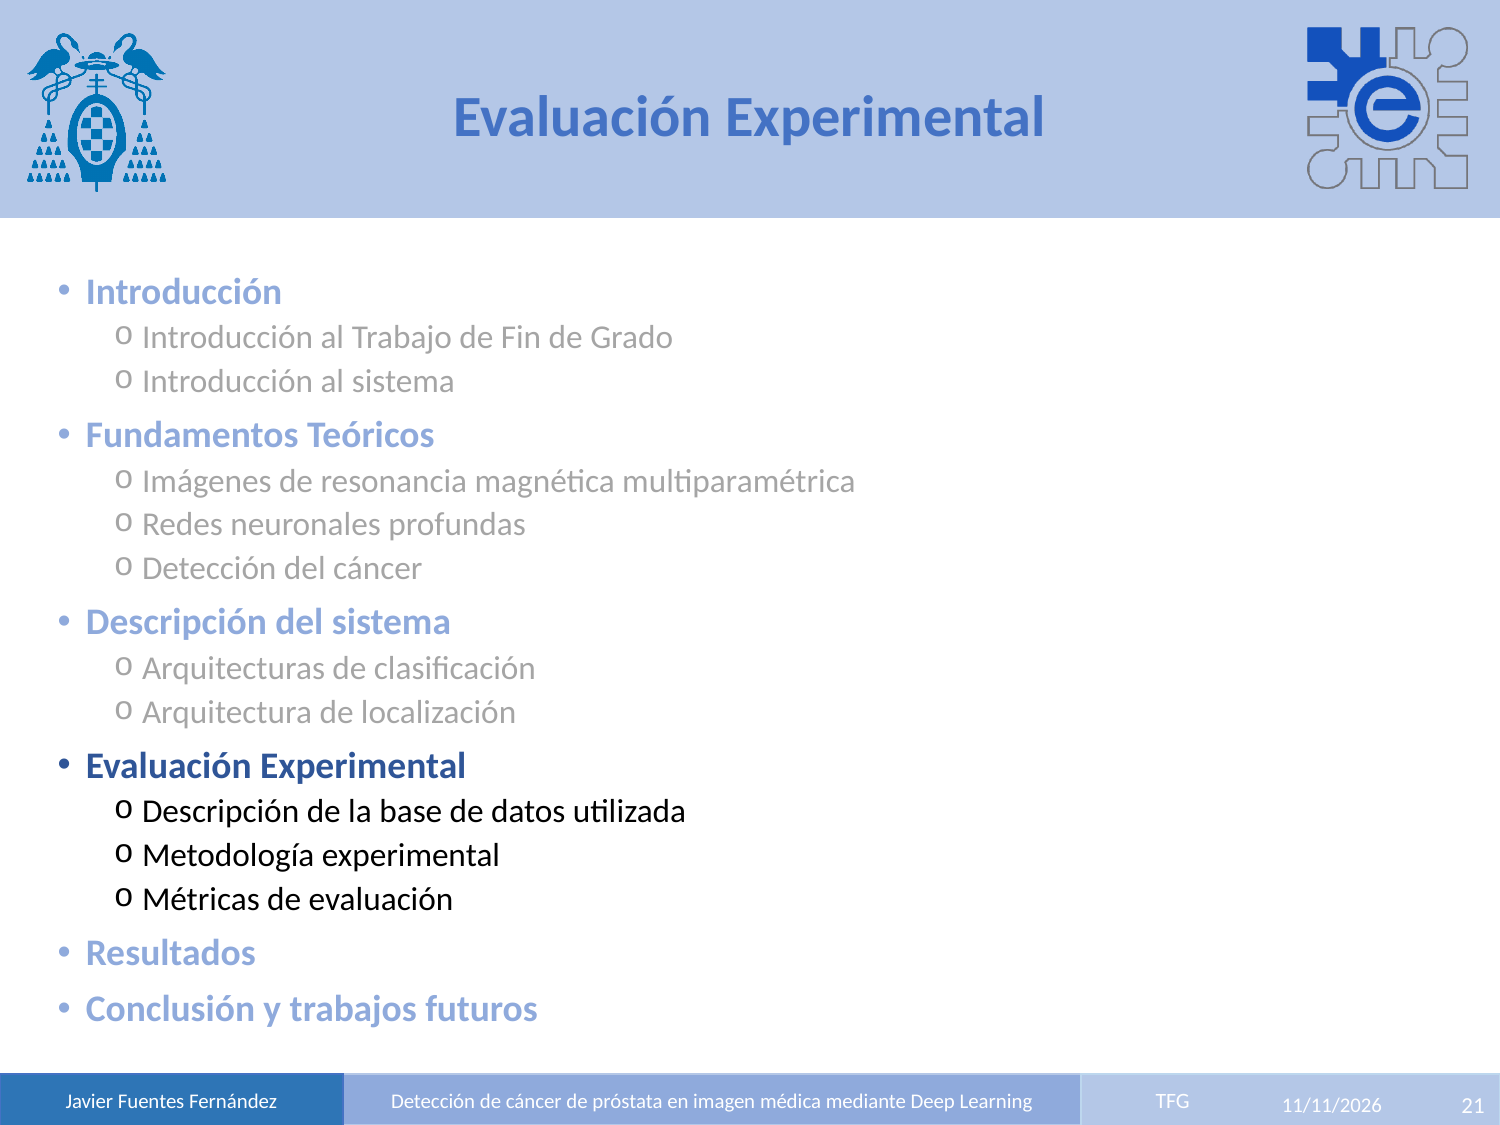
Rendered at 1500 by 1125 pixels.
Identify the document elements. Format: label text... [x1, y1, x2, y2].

picture [1307, 27, 1468, 78]
list Introducción Introducción al Trabajo de Fin de Grado Introducción al sistema Fundamentos Teóricos Imágenes de resonancia magnética multiparamétrica Redes neuronales profundas Detección del cáncer Descripción del sistema Arquitecturas de clasificación Arquitectura de localización Evaluación Experimental Descripción de la base de datos utilizada Metodología experimental Métricas de evaluación Resultados Conclusión y trabajos futuros [42, 264, 1458, 1055]
picture [24, 148, 170, 193]
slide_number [1266, 1074, 1401, 1125]
slide_number 21 [1414, 1074, 1500, 1125]
picture [24, 23, 170, 78]
picture [1307, 148, 1468, 189]
list Evaluación Experimental [0, 78, 1500, 148]
